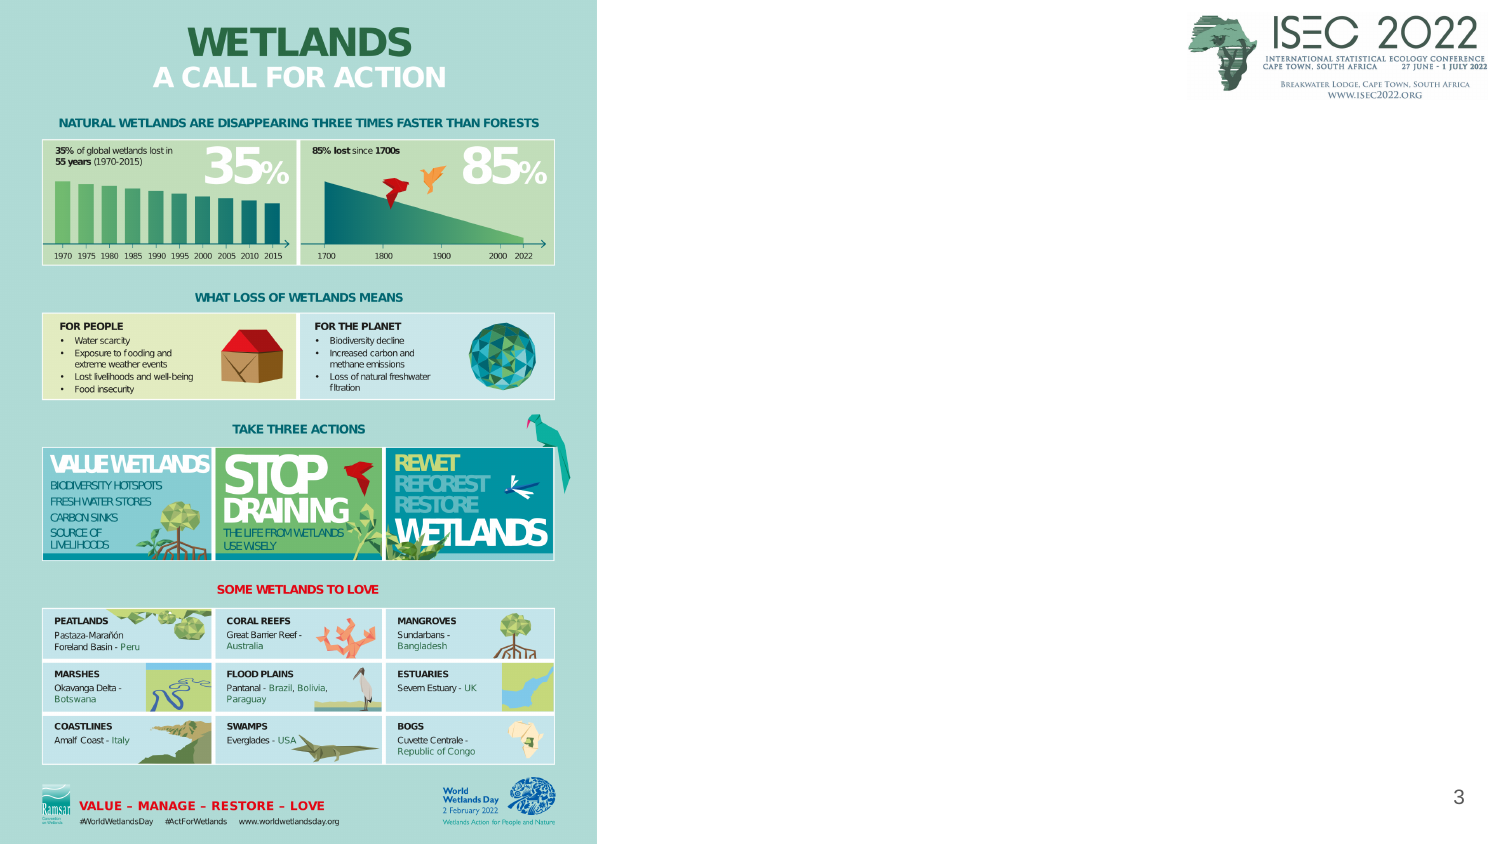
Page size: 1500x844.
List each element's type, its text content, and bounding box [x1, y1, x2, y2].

slide_number 3 [1389, 764, 1480, 830]
picture [0, 0, 597, 844]
picture [1187, 12, 1488, 100]
